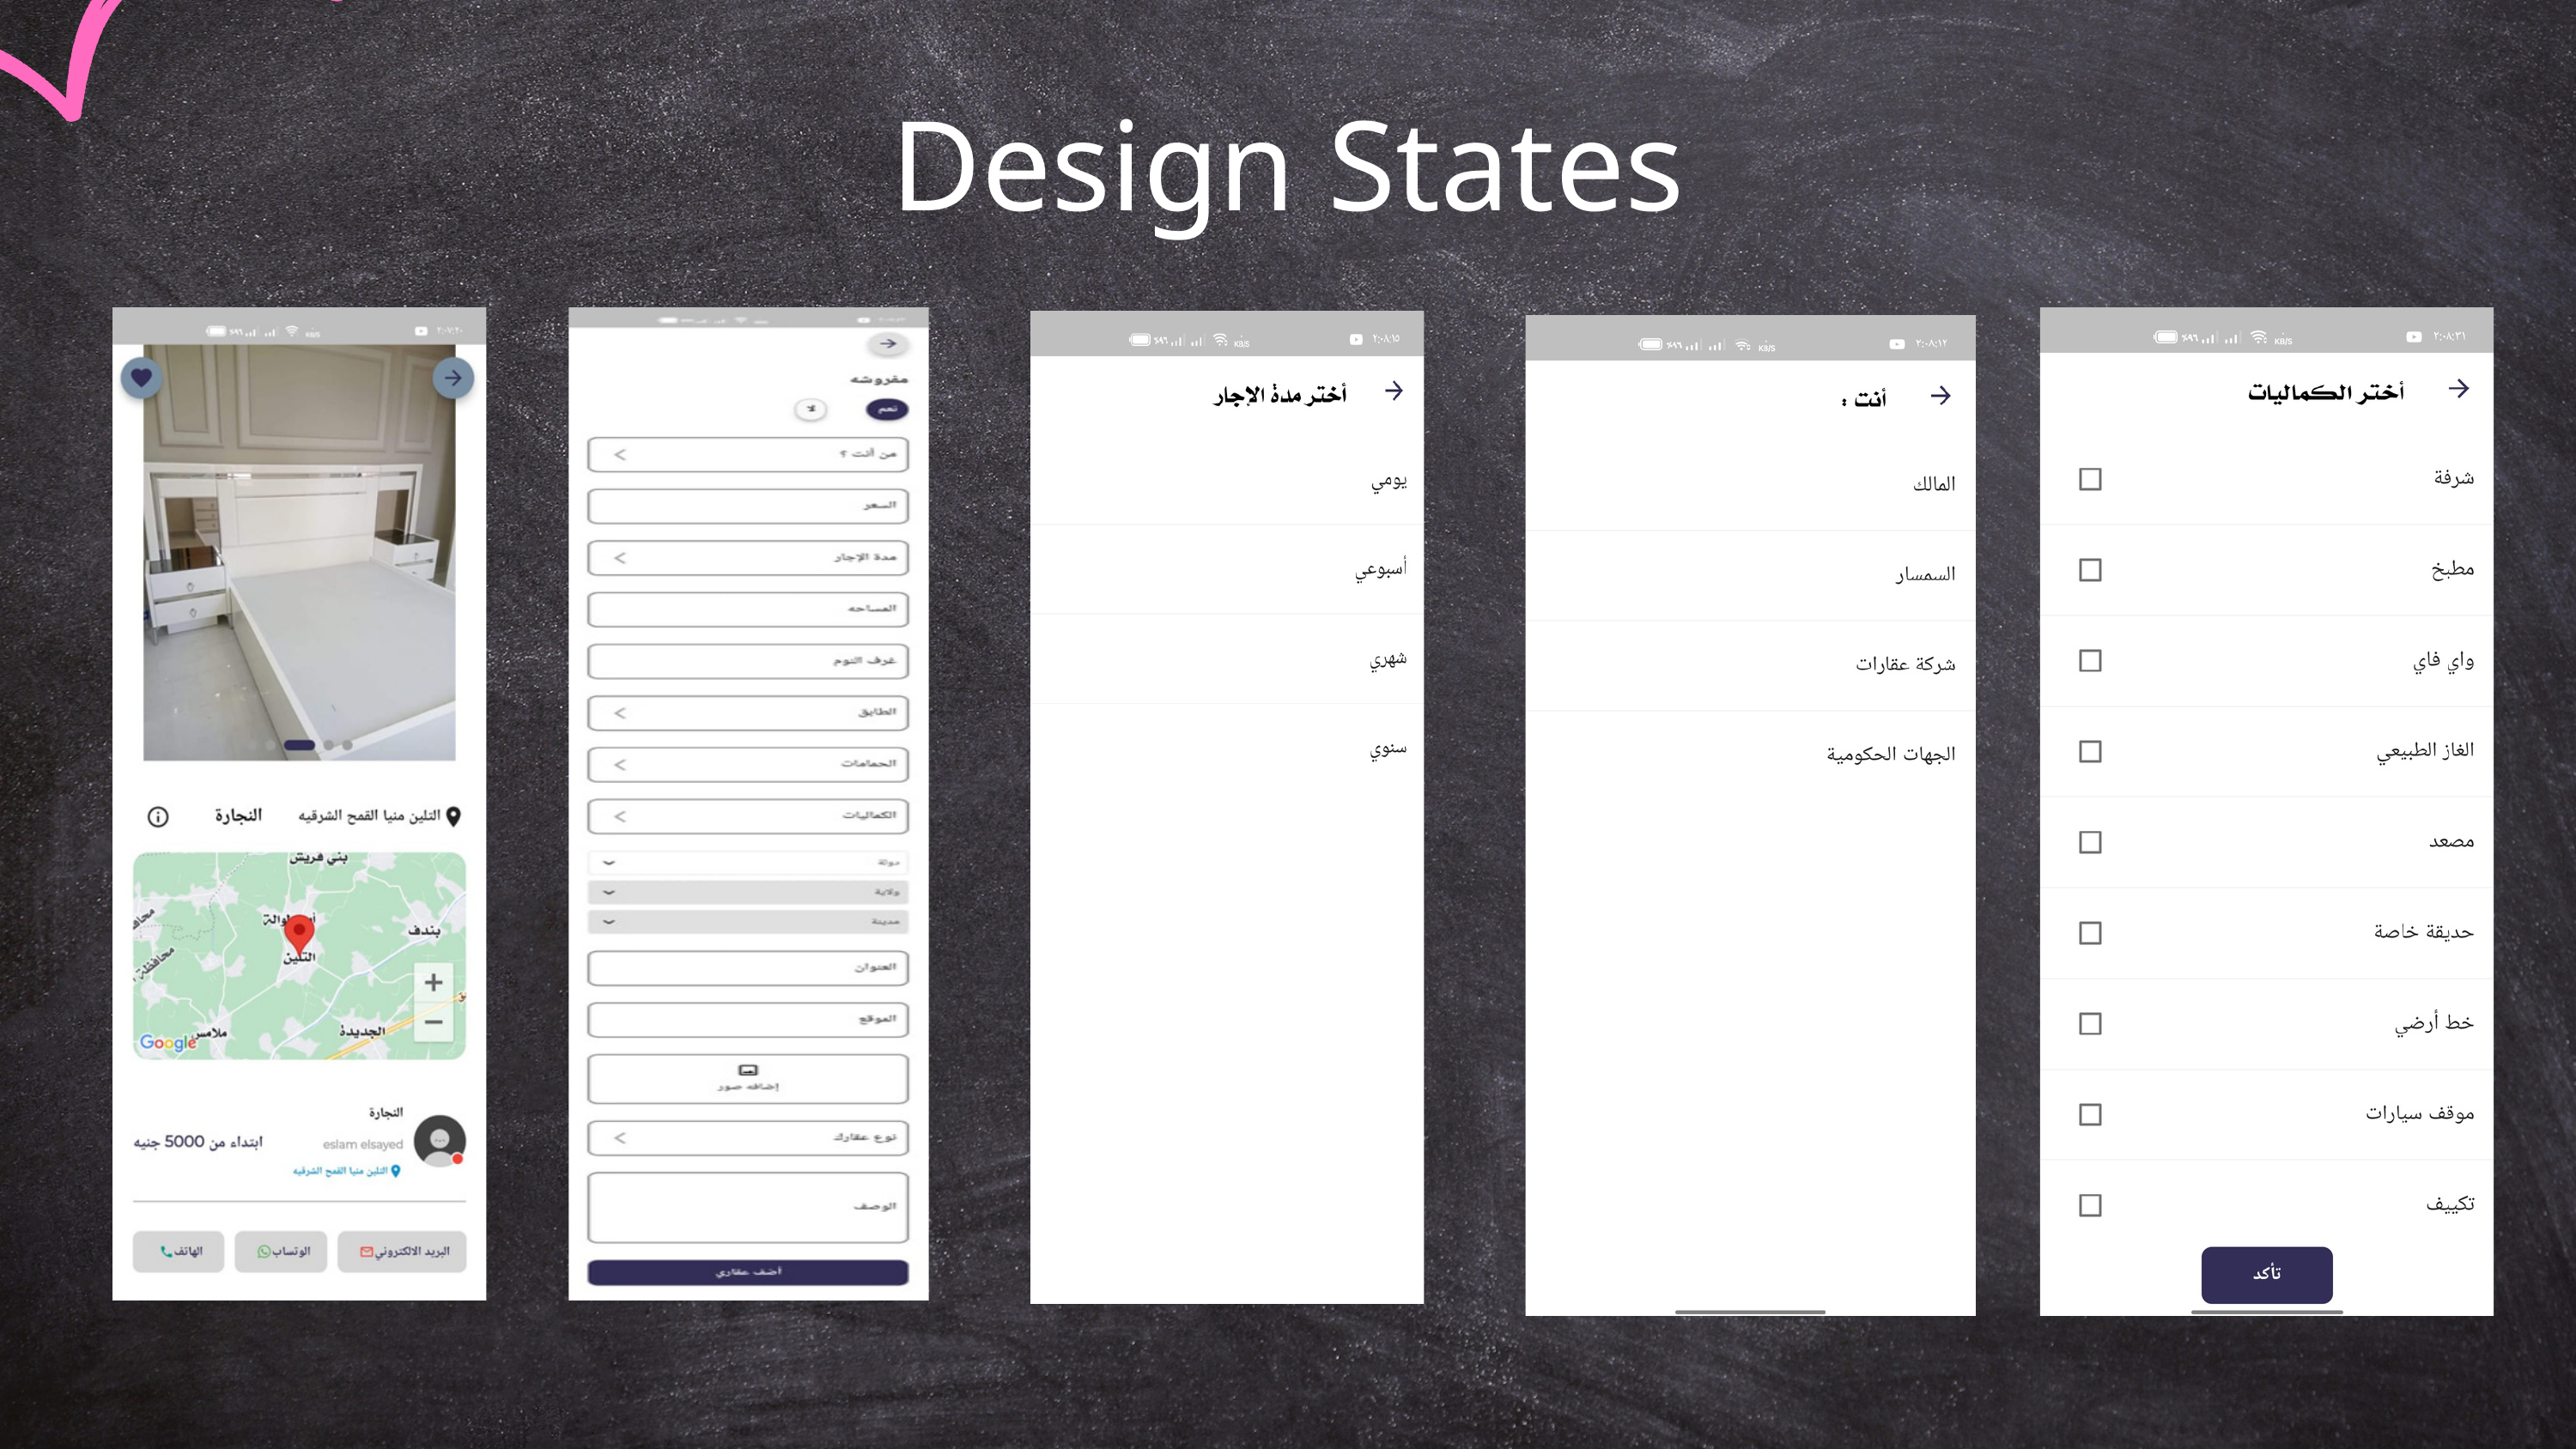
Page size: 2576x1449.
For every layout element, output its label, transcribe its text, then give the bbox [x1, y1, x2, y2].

text_box [1030, 311, 1425, 1304]
text_box Design States [765, 62, 1811, 236]
text_box [0, 0, 2576, 1449]
text_box [0, 0, 349, 220]
text_box [568, 307, 929, 1300]
text_box [2039, 307, 2494, 1316]
text_box [1525, 315, 1976, 1316]
text_box [112, 307, 487, 1300]
